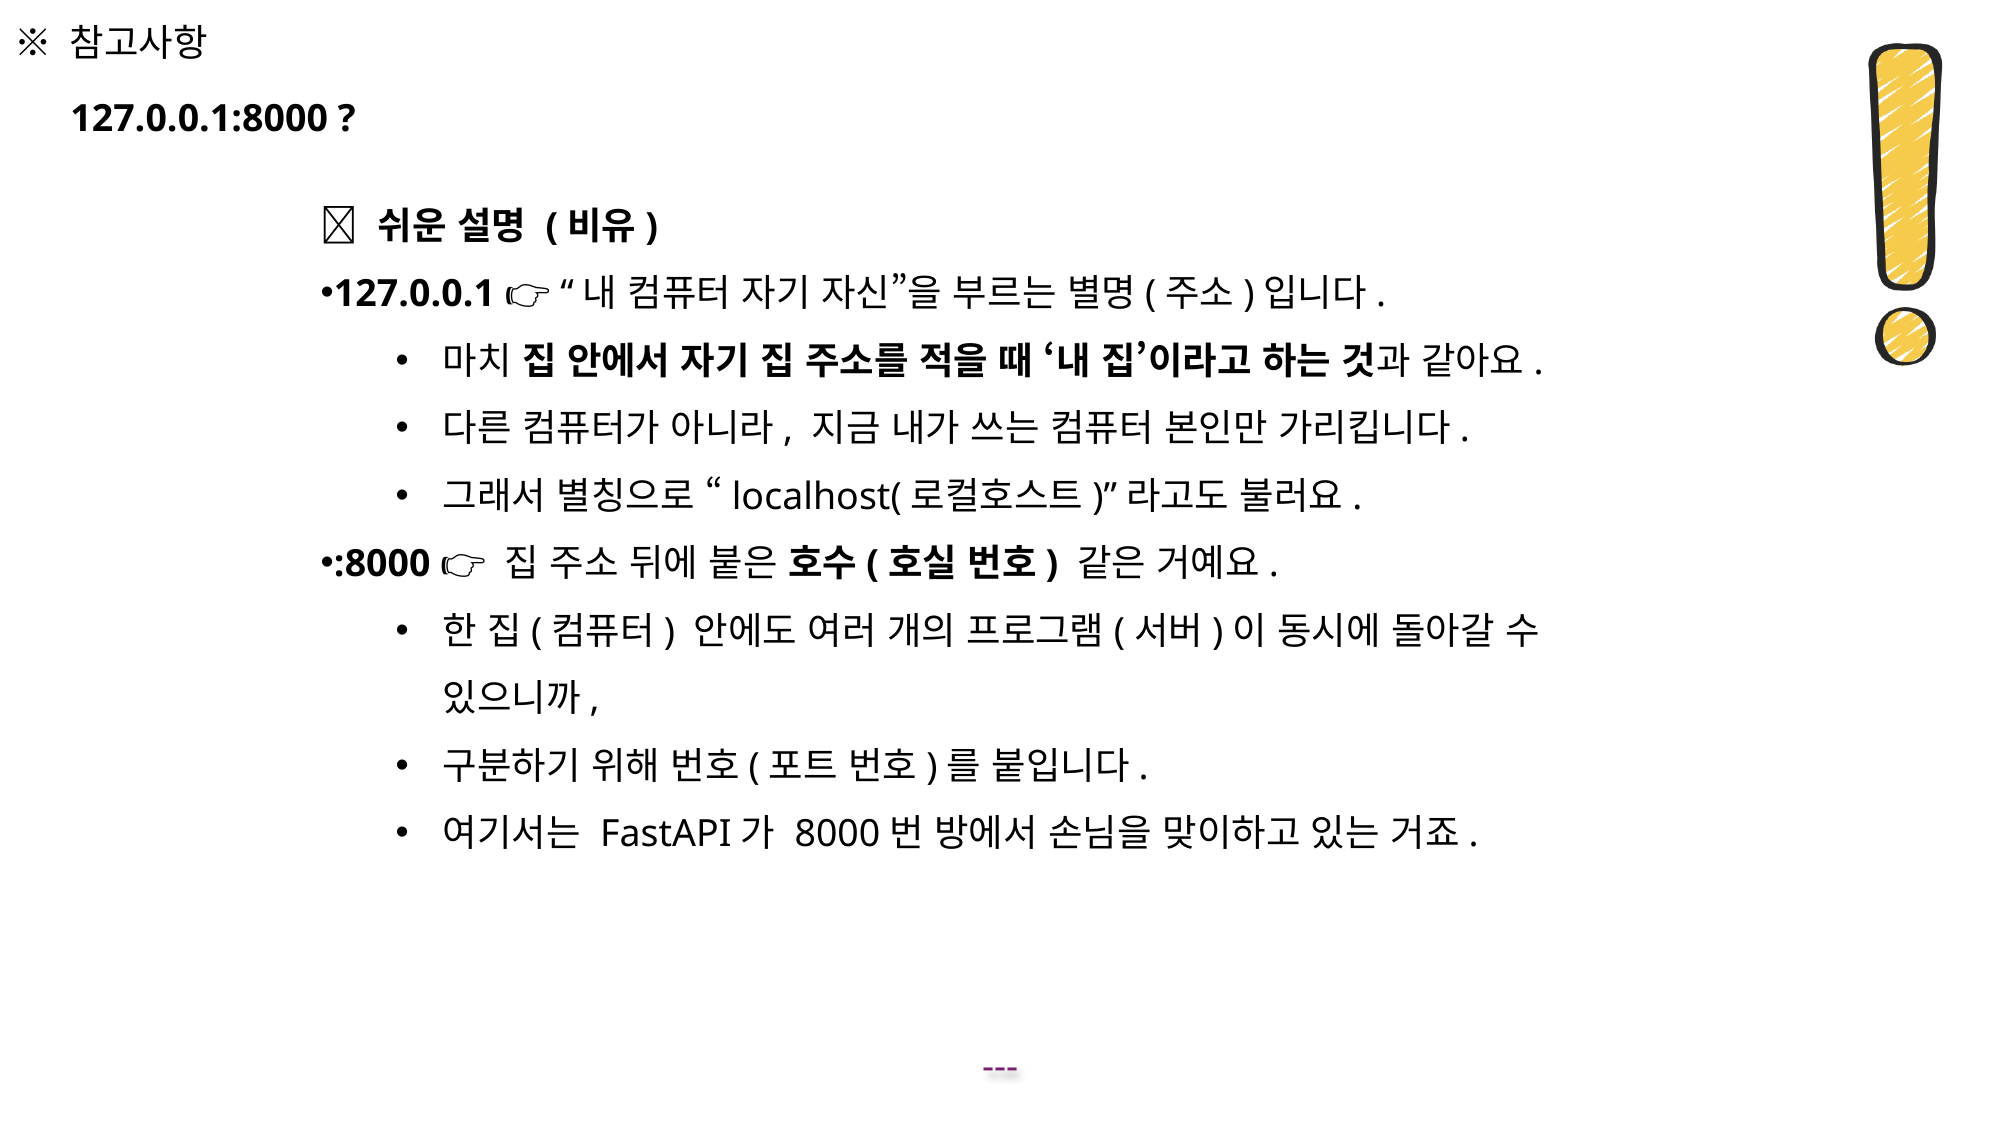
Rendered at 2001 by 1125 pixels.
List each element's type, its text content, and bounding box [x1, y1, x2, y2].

text_box ※ 참고사항 [0, 11, 1000, 71]
text_box 127.0.0.1:8000 ? [55, 86, 1068, 147]
text_box 🔹 쉬운 설명 (비유) 127.0.0.1 👉 “내 컴퓨터 자기 자신”을 부르는 별명(주소)입니다. 마치 집 안에서 자기 집 주소를 적을 때 ‘내 집’이라고 하는 것과 같아요. 다른 컴퓨터가 아니라, 지금 내가 쓰는 컴퓨터 본인만 가리킵니다. 그래서 별칭으로 “localhost(로컬호스트)”라고도 불러요. :8000 👉 집 주소 뒤에 붙은 호수(호실 번호) 같은 거예요. 한 집(컴퓨터) 안에도 여러 개의 프로그램(서버)이 동시에 돌아갈 수 있으니까, 구분하기 위해 번호(포트 번호)를 붙입니다. 여기서는 FastAPI가 8000번 방에서 손님을 맞이하고 있는 거죠. [305, 171, 1657, 862]
text_box --- [0, 1034, 2000, 1095]
picture [1812, 0, 2000, 370]
